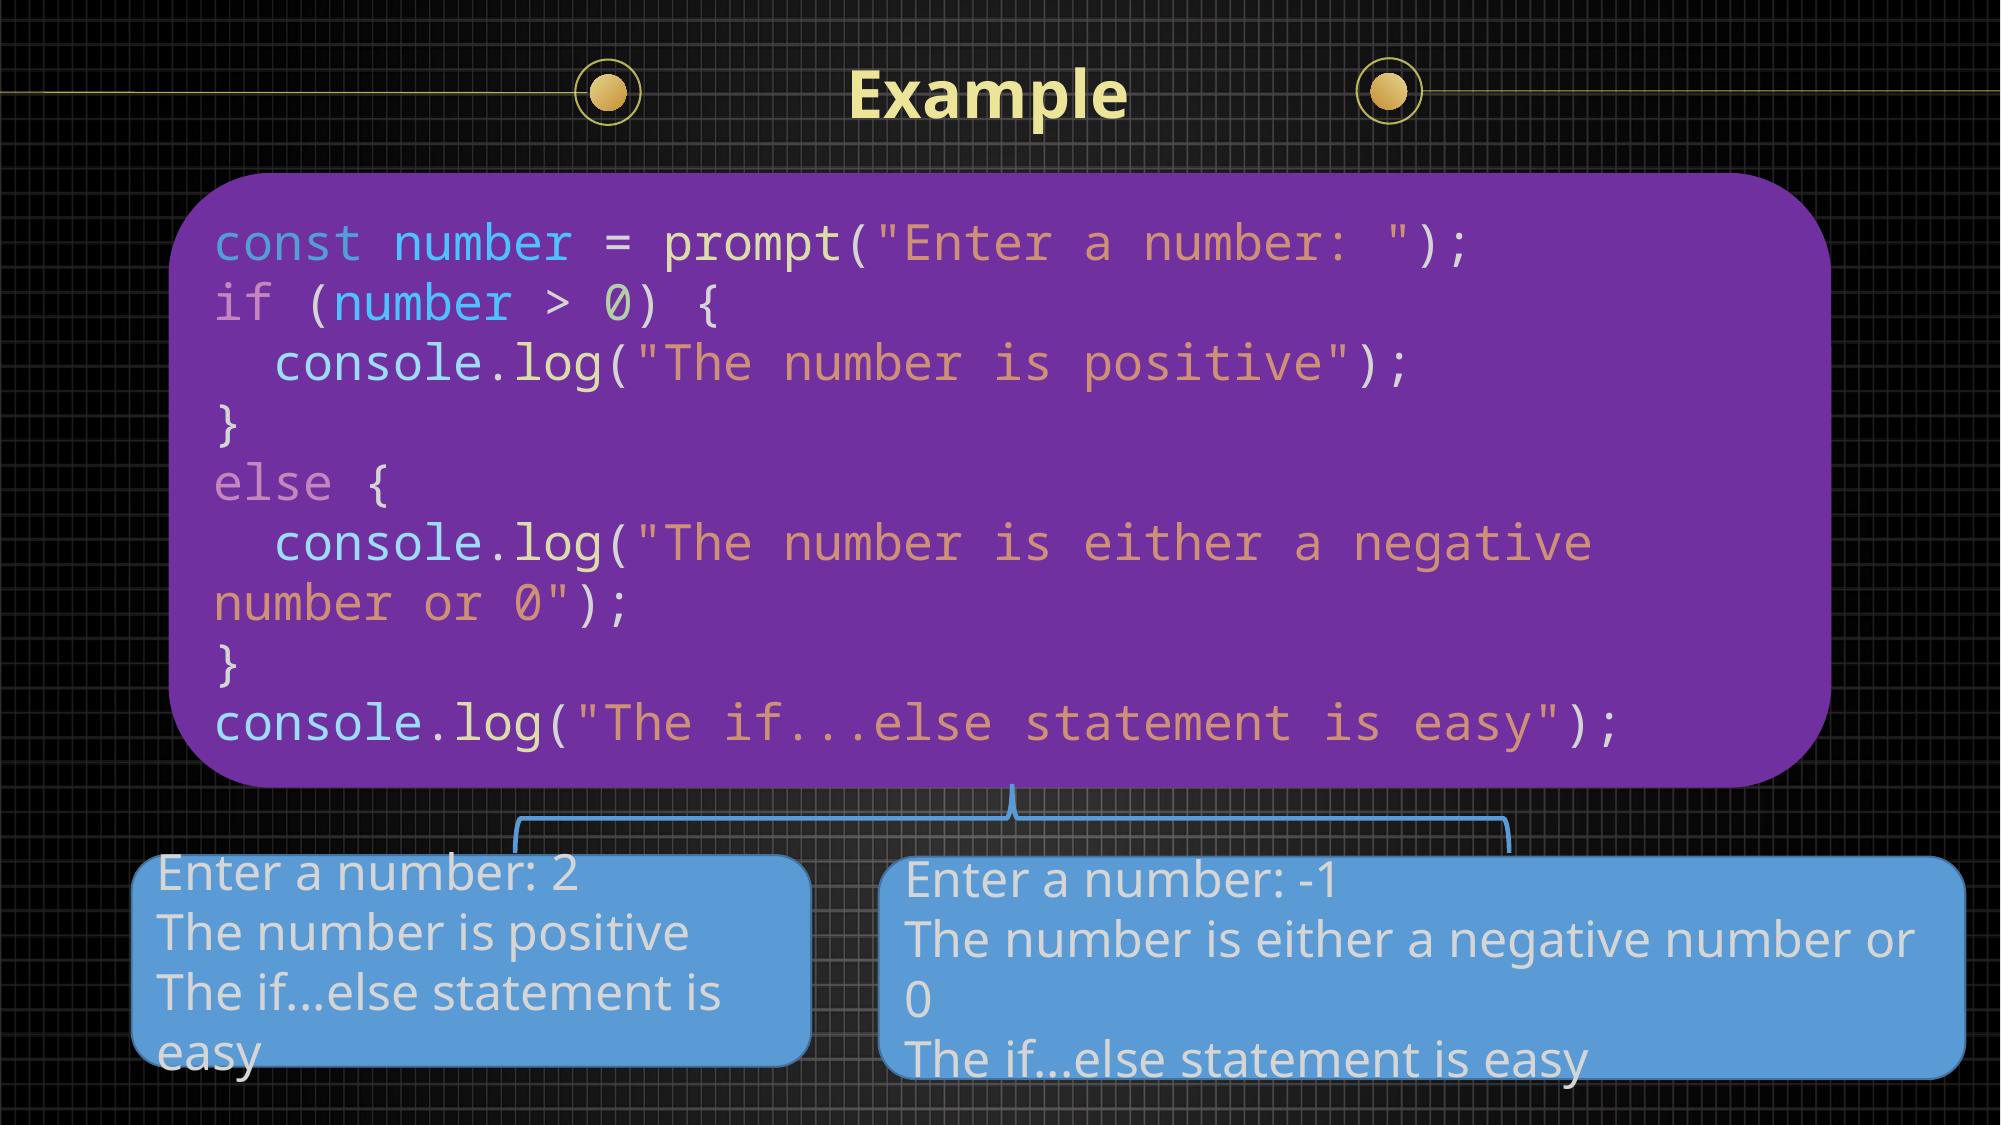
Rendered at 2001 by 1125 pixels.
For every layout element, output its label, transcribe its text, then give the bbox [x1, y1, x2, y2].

picture [0, 0, 2001, 1125]
text_box Enter a number: -1 The number is either a negative number or 0 The if...else statement is easy [877, 855, 1967, 1081]
text_box [514, 783, 1510, 853]
text_box Enter a number: 2 The number is positive The if...else statement is easy [130, 854, 813, 1068]
text_box [1369, 72, 1409, 111]
text_box const number = prompt("Enter a number: "); if (number > 0) { console.log("The number is positive"); } else { console.log("The number is either a negative number or 0"); } console.log("The if...else statement is easy"); [168, 172, 1832, 788]
text_box [588, 73, 628, 112]
text_box Example [831, 44, 1146, 139]
text_box [574, 58, 642, 126]
text_box [1355, 57, 1423, 125]
